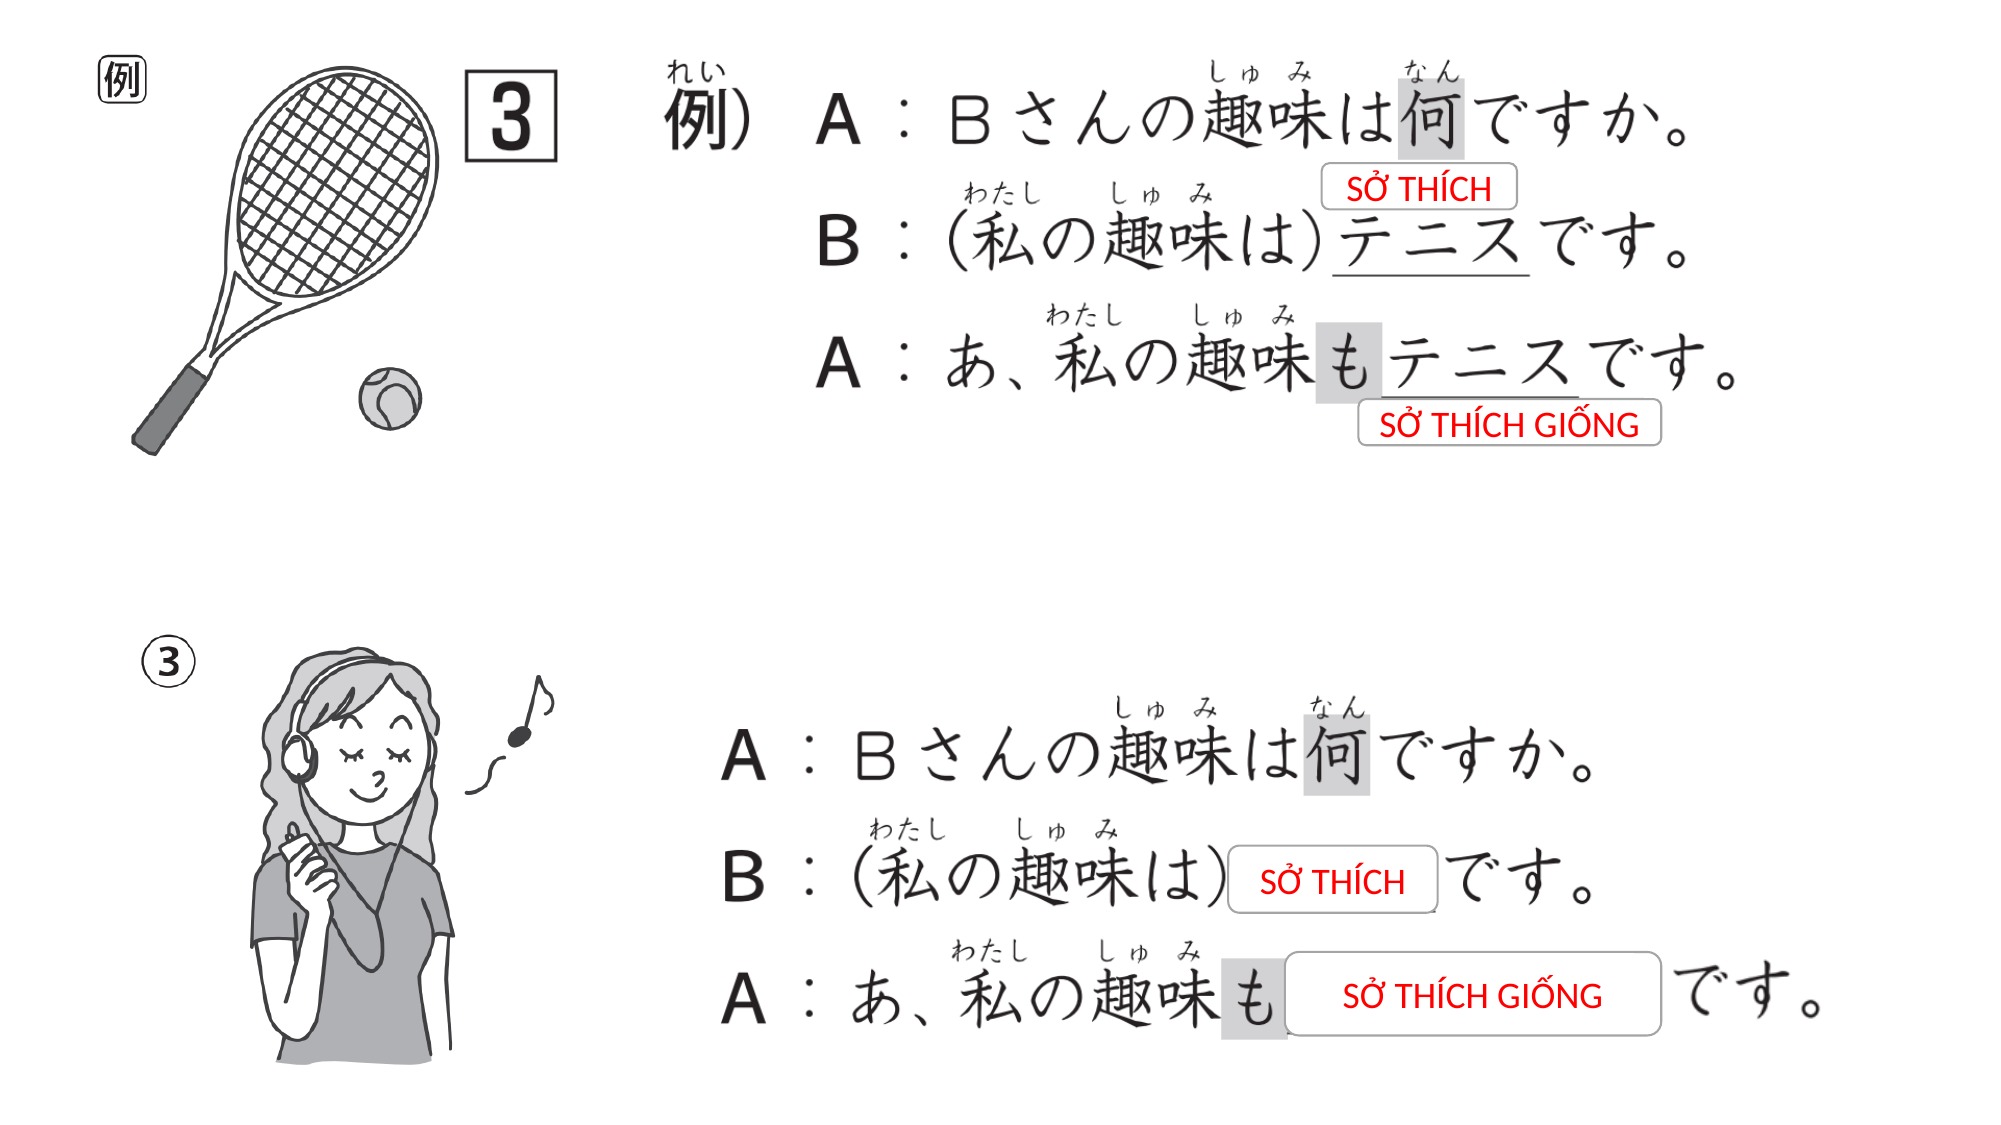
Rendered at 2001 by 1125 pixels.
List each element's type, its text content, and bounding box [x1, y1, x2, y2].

picture [94, 591, 581, 1097]
text_box SỞ THÍCH GIỐNG [1357, 436, 1663, 447]
picture [7, 18, 2000, 475]
picture [701, 654, 1906, 1073]
